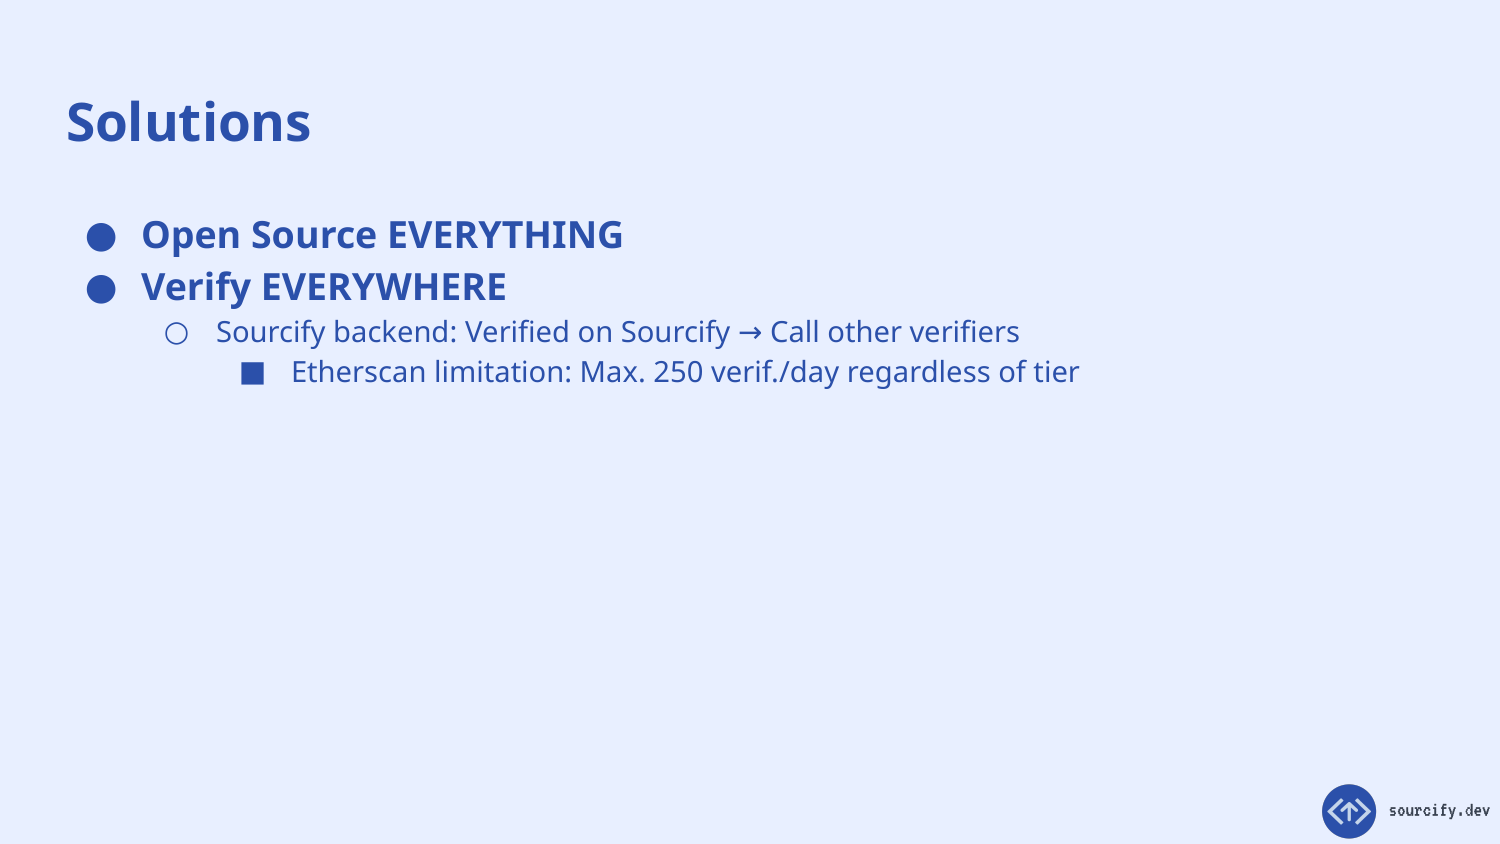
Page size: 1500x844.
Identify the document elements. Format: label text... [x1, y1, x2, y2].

list Open Source EVERYTHING Verify EVERYWHERE Sourcify backend: Verified on Sourcify → Call other verifiers Etherscan limitation: Max. 250 verif./day regardless of tier [51, 189, 1449, 750]
picture [1313, 779, 1500, 844]
title Solutions [51, 72, 1449, 167]
